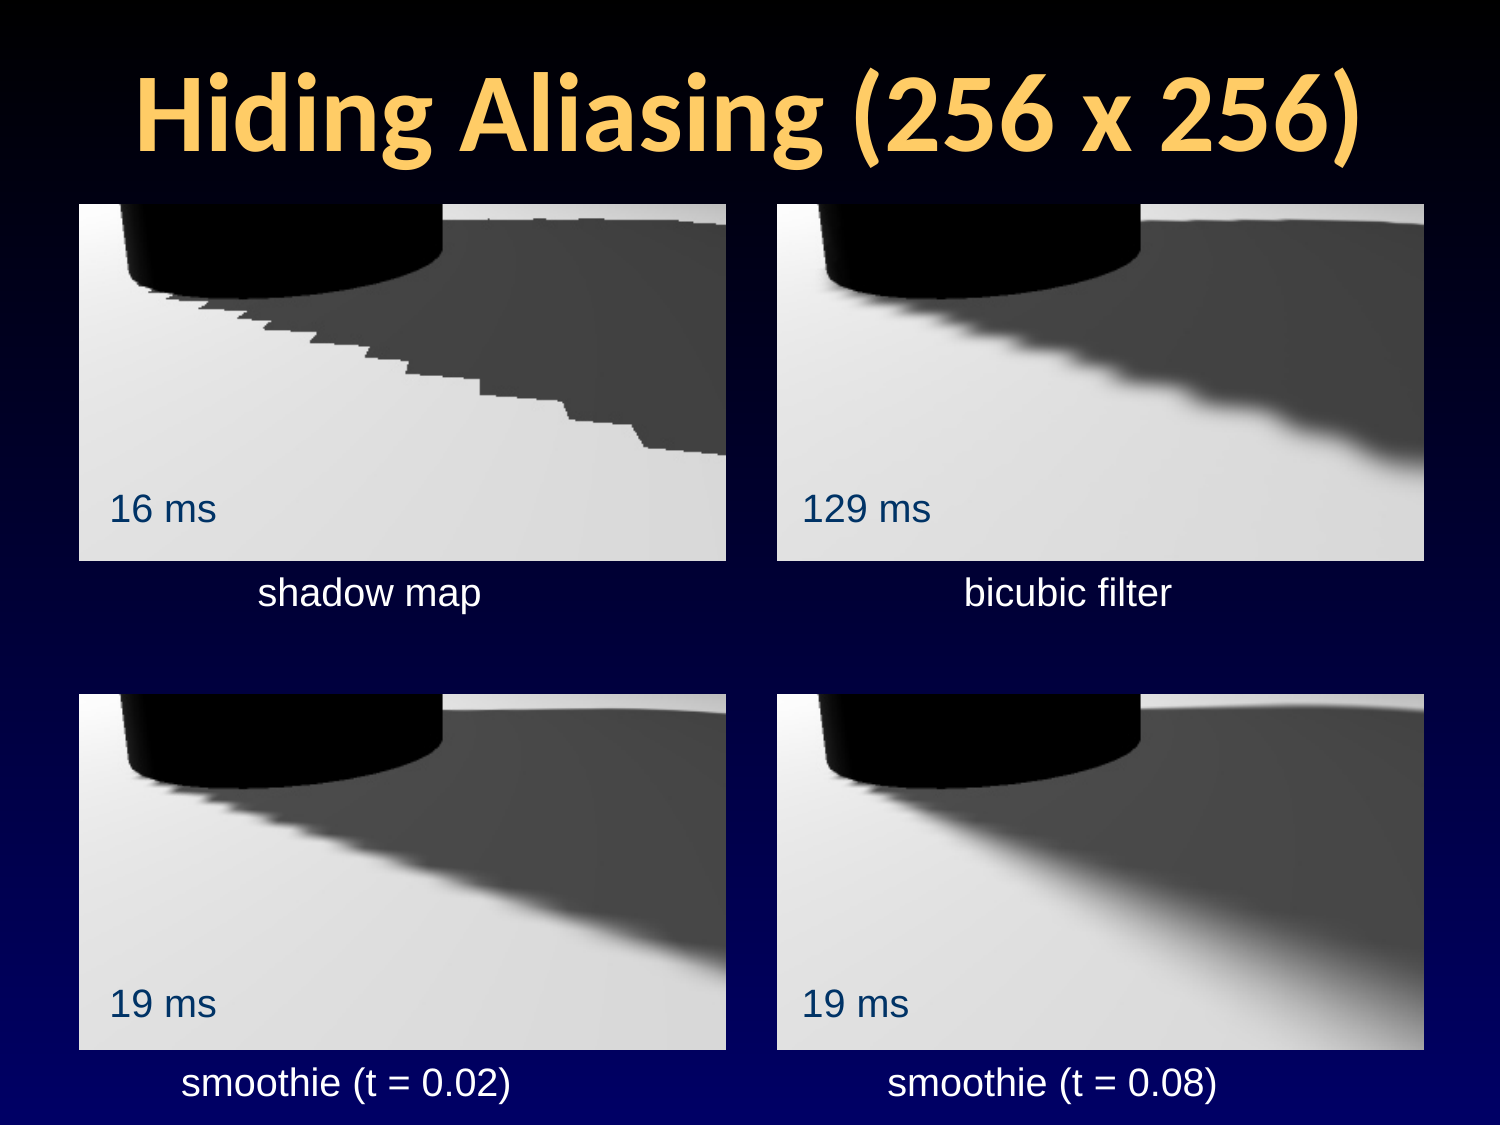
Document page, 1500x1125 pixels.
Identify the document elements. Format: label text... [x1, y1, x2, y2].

text_box bicubic filter [949, 561, 1188, 622]
picture [777, 694, 1424, 1050]
text_box smoothie (t = 0.08) [872, 1050, 1234, 1112]
picture [79, 204, 726, 561]
text_box smoothie (t = 0.02) [166, 1050, 528, 1112]
picture [79, 694, 726, 1050]
text_box shadow map [243, 561, 497, 622]
title Hiding Aliasing (256 x 256) [24, 24, 1475, 188]
picture [777, 204, 1424, 561]
